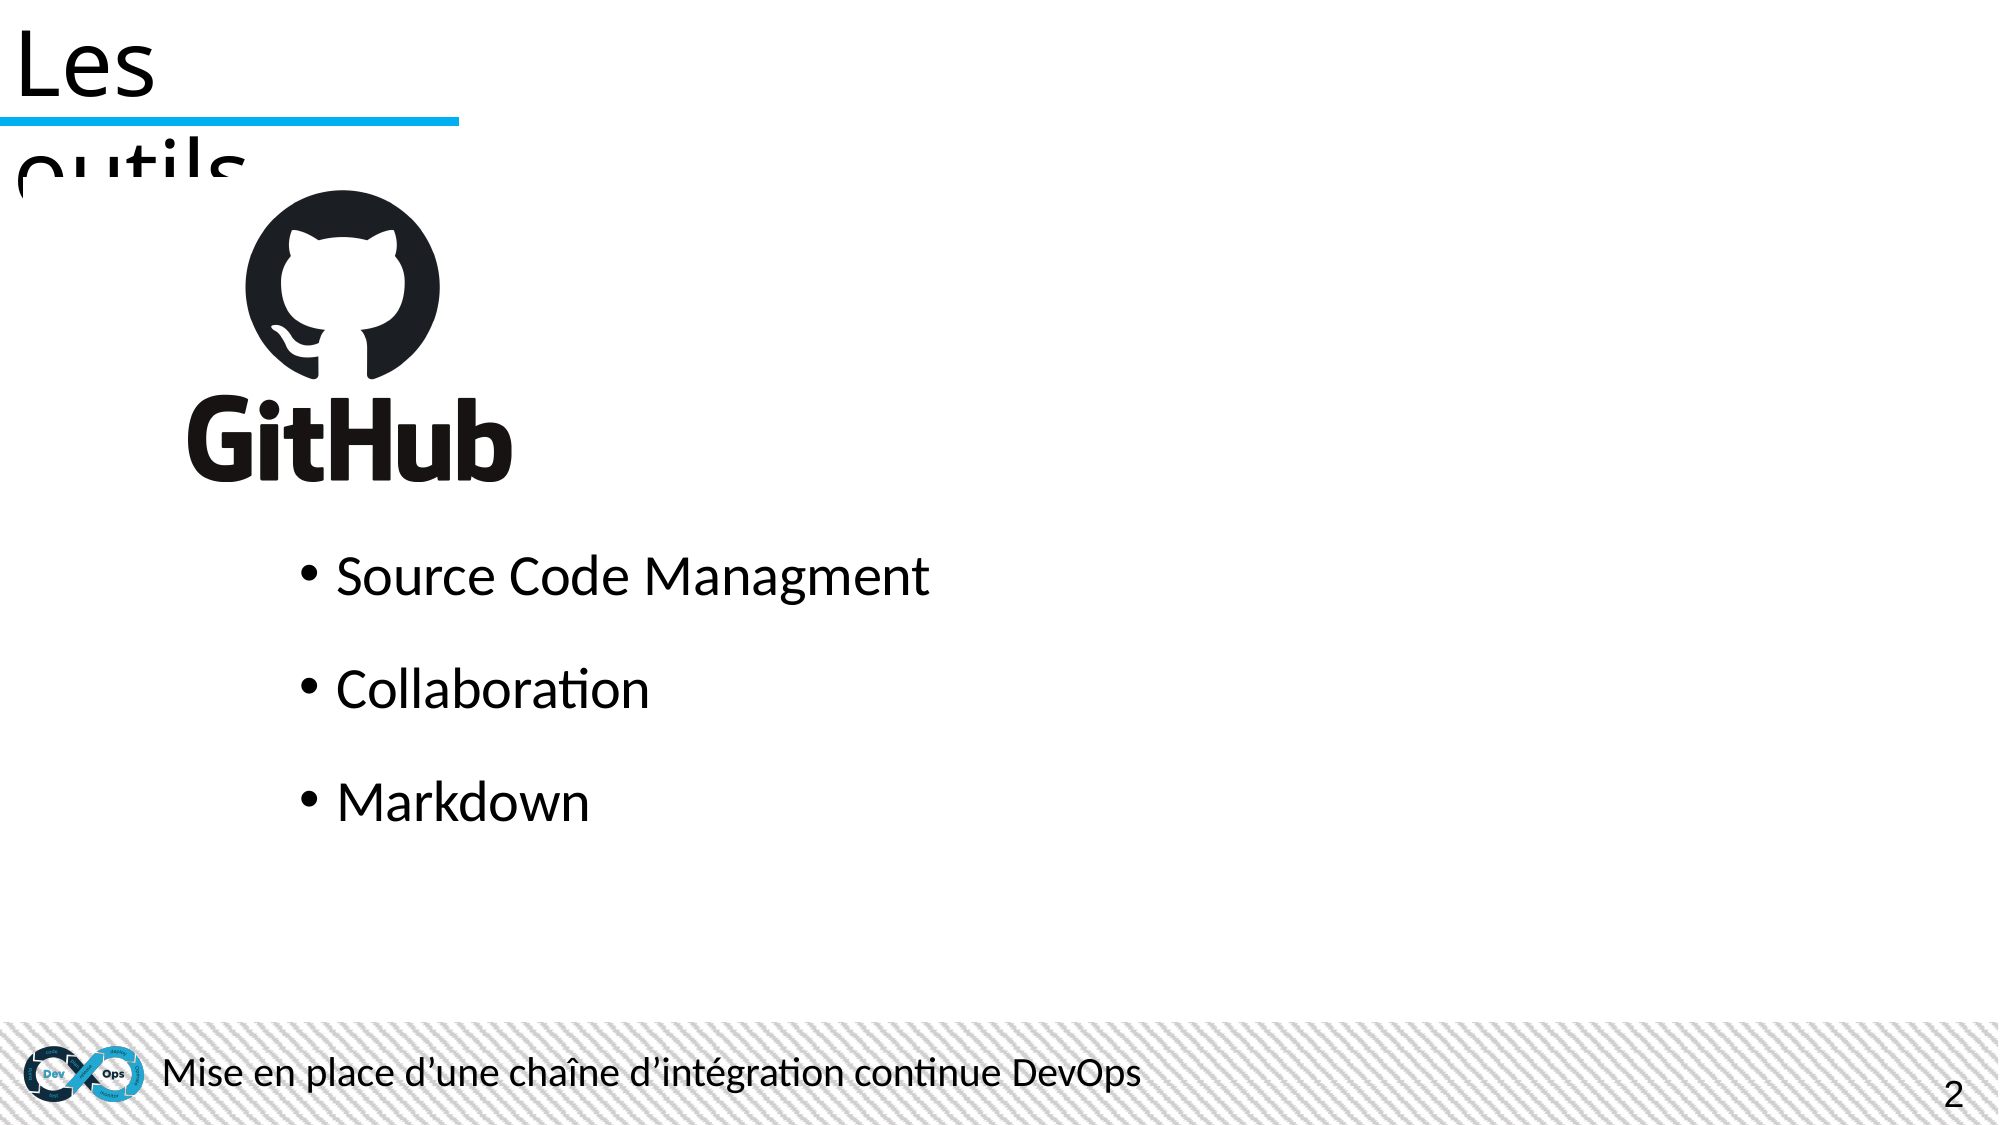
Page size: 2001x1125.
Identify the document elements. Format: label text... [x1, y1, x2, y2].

text_box Source Code Managment Collaboration Markdown [296, 535, 951, 833]
picture [23, 176, 662, 496]
text_box 22 [1928, 1062, 2000, 1120]
text_box Mise en place d’une chaîne d’intégration continue DevOps [159, 1044, 1151, 1125]
text_box [21, 1041, 147, 1106]
text_box Les outils [11, 122, 358, 193]
text_box Les outils [11, 2, 358, 121]
text_box [0, 1022, 1999, 1125]
